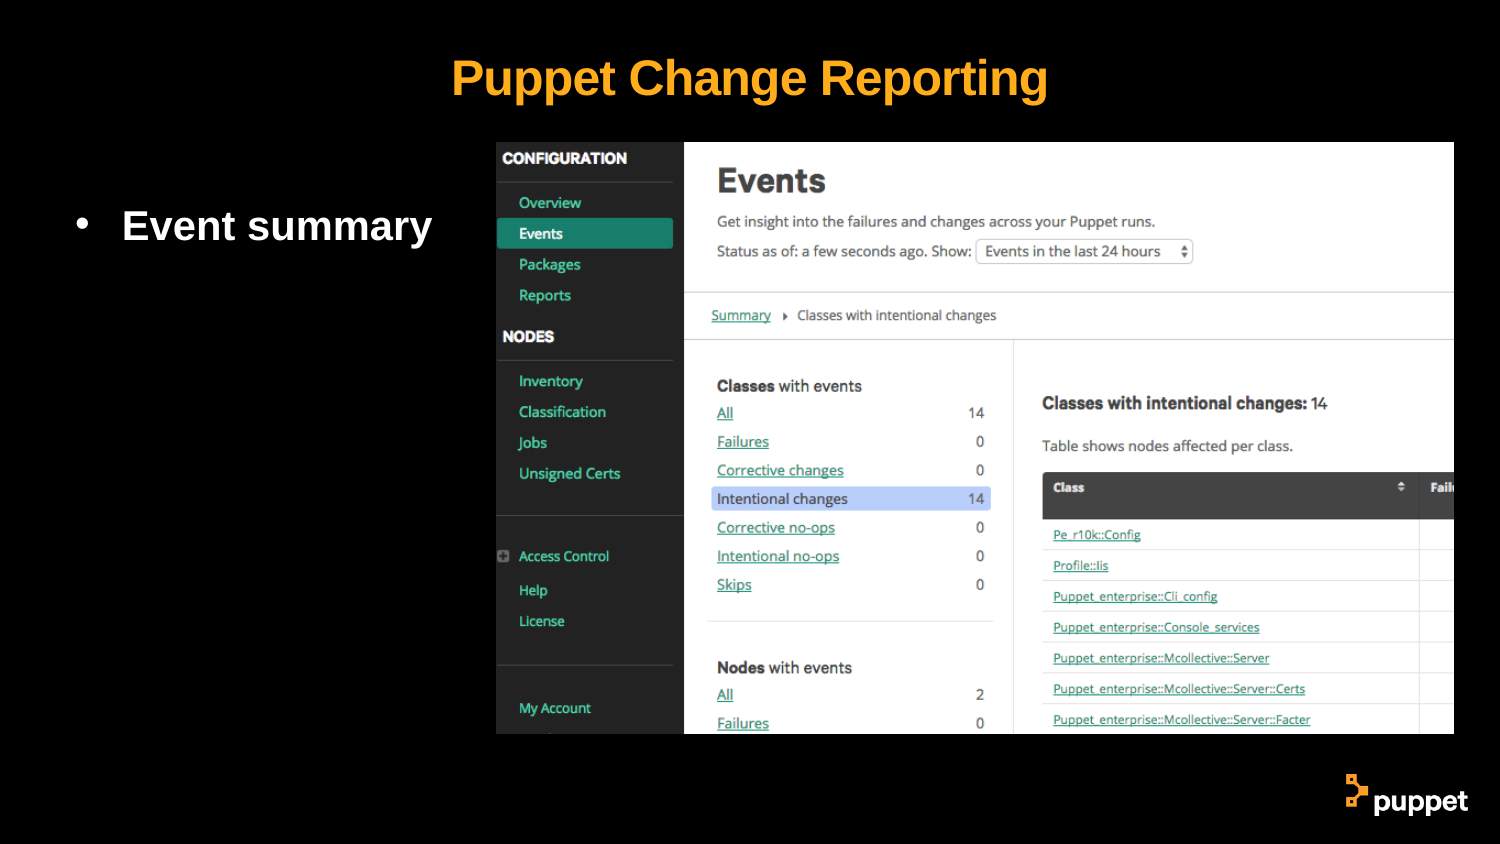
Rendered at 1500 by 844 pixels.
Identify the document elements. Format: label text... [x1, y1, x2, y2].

title Puppet Change Reporting [0, 0, 1500, 109]
list Event summary [0, 108, 705, 844]
picture [496, 142, 1454, 734]
picture [1346, 774, 1468, 816]
